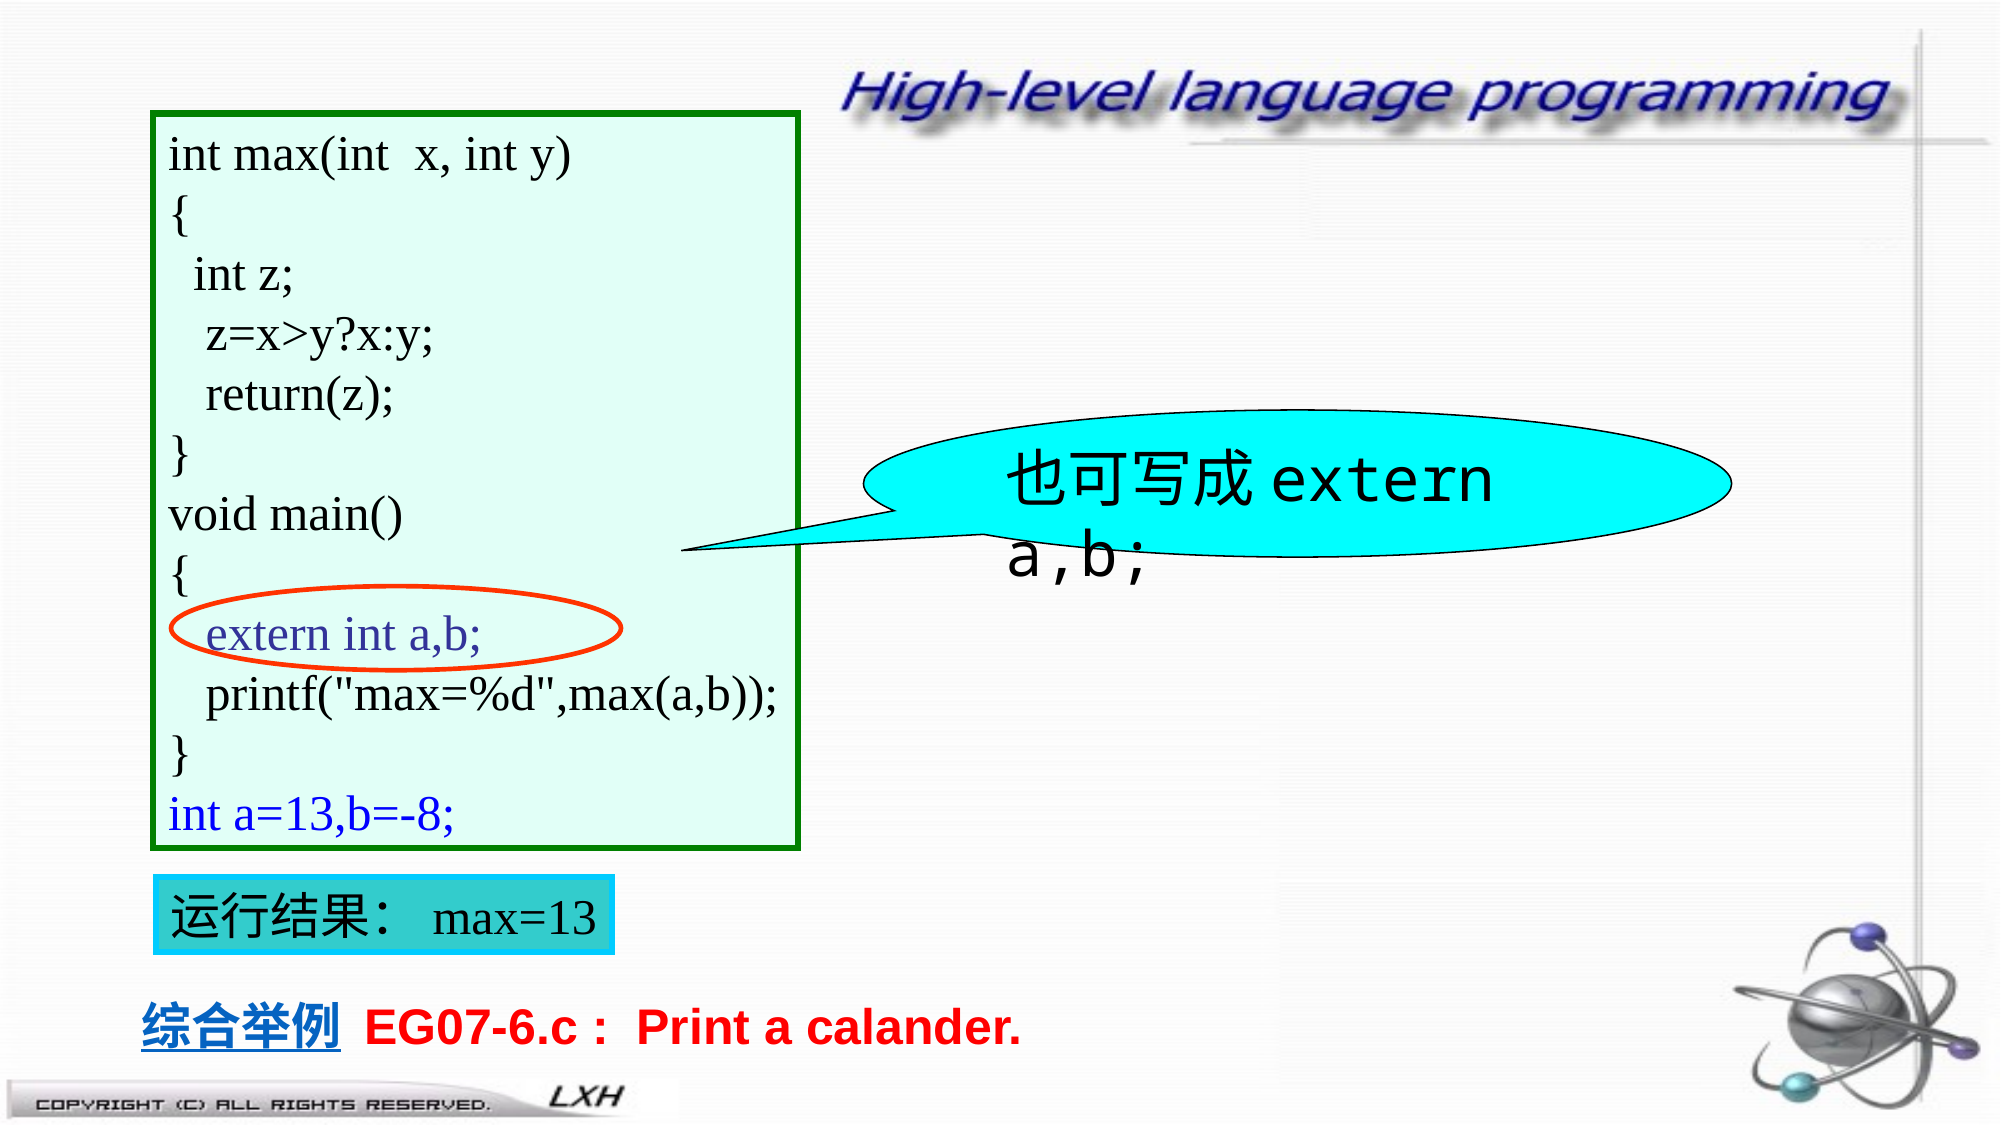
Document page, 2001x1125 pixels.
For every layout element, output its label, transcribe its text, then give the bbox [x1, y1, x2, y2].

picture [0, 0, 2001, 1125]
text_box int max(int x, int y) { int z; z=x>y?x:y; return(z); } void main() { extern int a,b; printf("max=%d",max(a,b)); } int a=13,b=-8; [153, 113, 799, 849]
text_box 运行结果：max=13 [155, 877, 612, 952]
text_box 也可写成extern a,b; [681, 409, 1732, 558]
text_box 综合举例 EG07-6.c : Print a calander. [126, 987, 1039, 1075]
text_box [171, 586, 622, 671]
